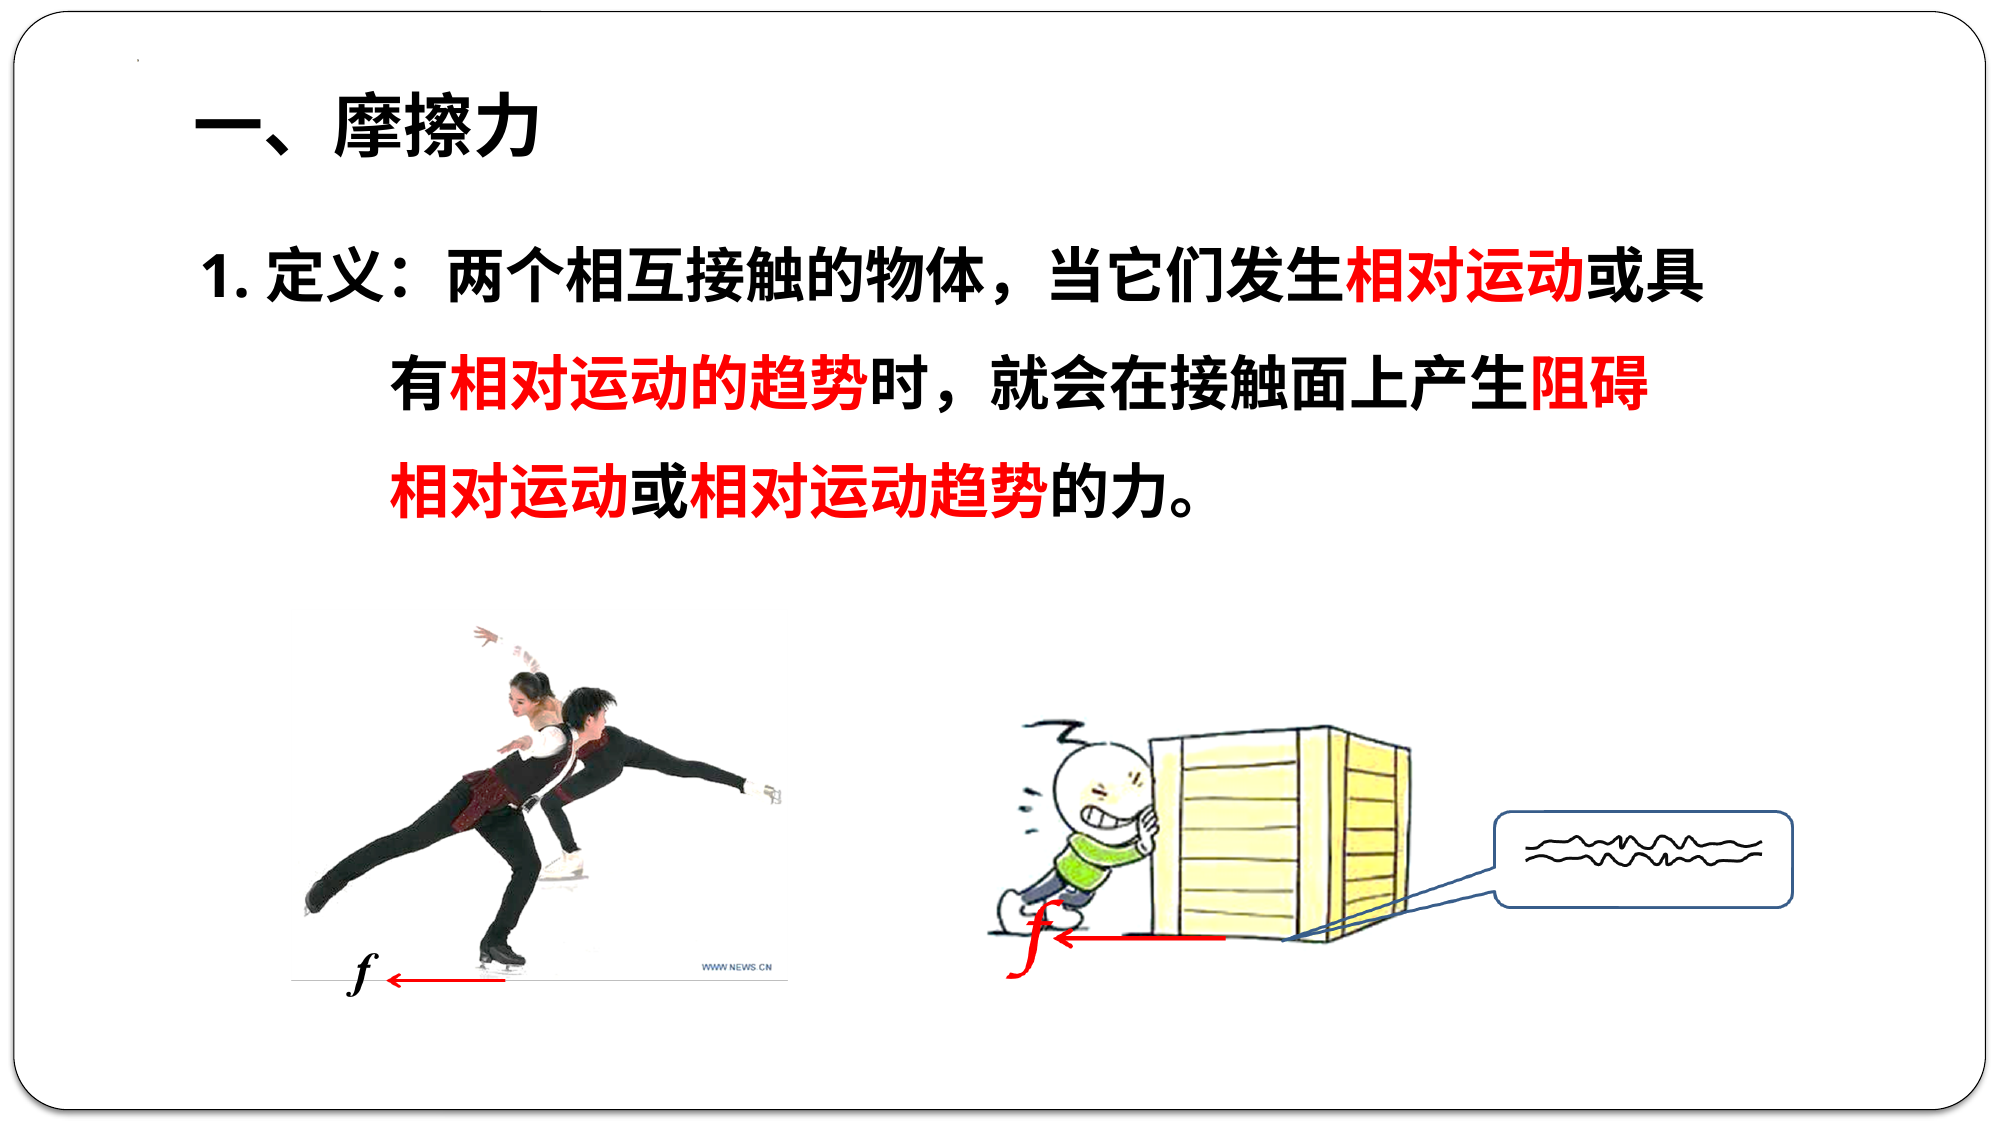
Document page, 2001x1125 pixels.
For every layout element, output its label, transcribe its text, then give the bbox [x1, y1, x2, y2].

picture [291, 609, 788, 1028]
text_box 一、摩擦力 [179, 74, 817, 174]
picture [900, 618, 1794, 1019]
text_box 1.定义：两个相互接触的物体，当它们发生相对运动或具 有相对运动的趋势时，就会在接触面上产生阻碍 相对运动或相对运动趋势的力。 [184, 194, 1778, 533]
